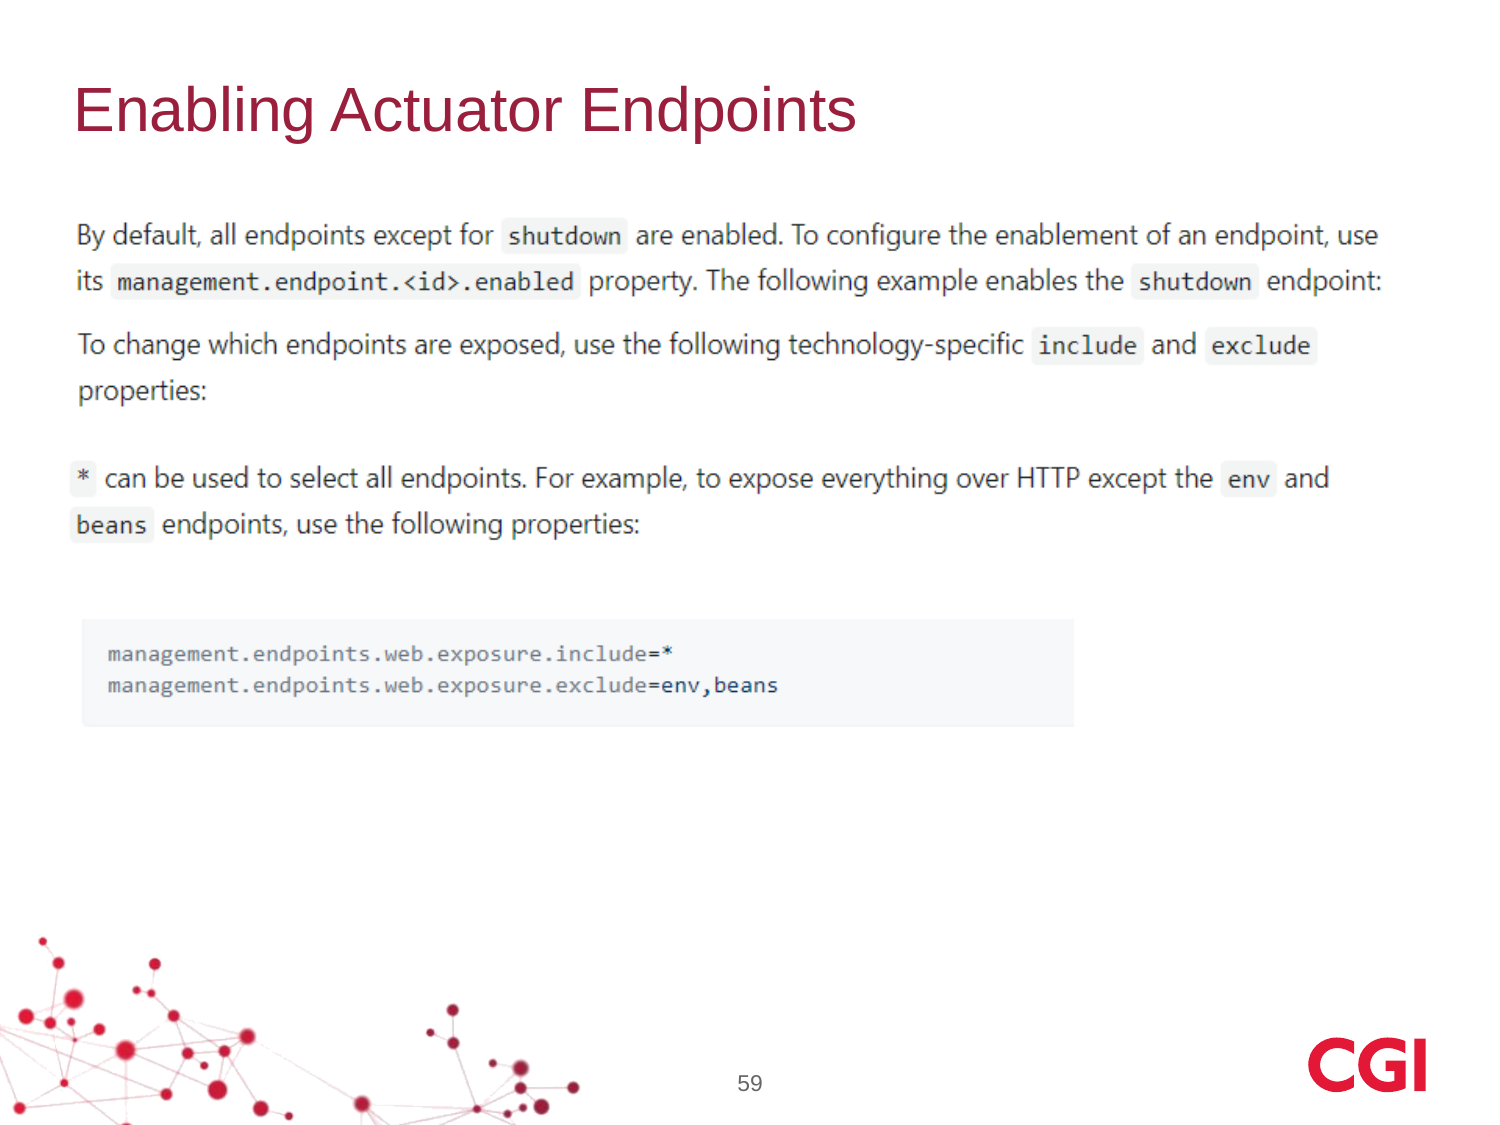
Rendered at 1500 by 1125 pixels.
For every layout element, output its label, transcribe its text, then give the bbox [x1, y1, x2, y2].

picture [73, 618, 1074, 728]
title Enabling Actuator Endpoints [73, 30, 1425, 182]
picture [0, 908, 623, 1125]
slide_number 59 [686, 1068, 814, 1109]
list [63, 450, 1382, 548]
picture [63, 206, 1437, 413]
